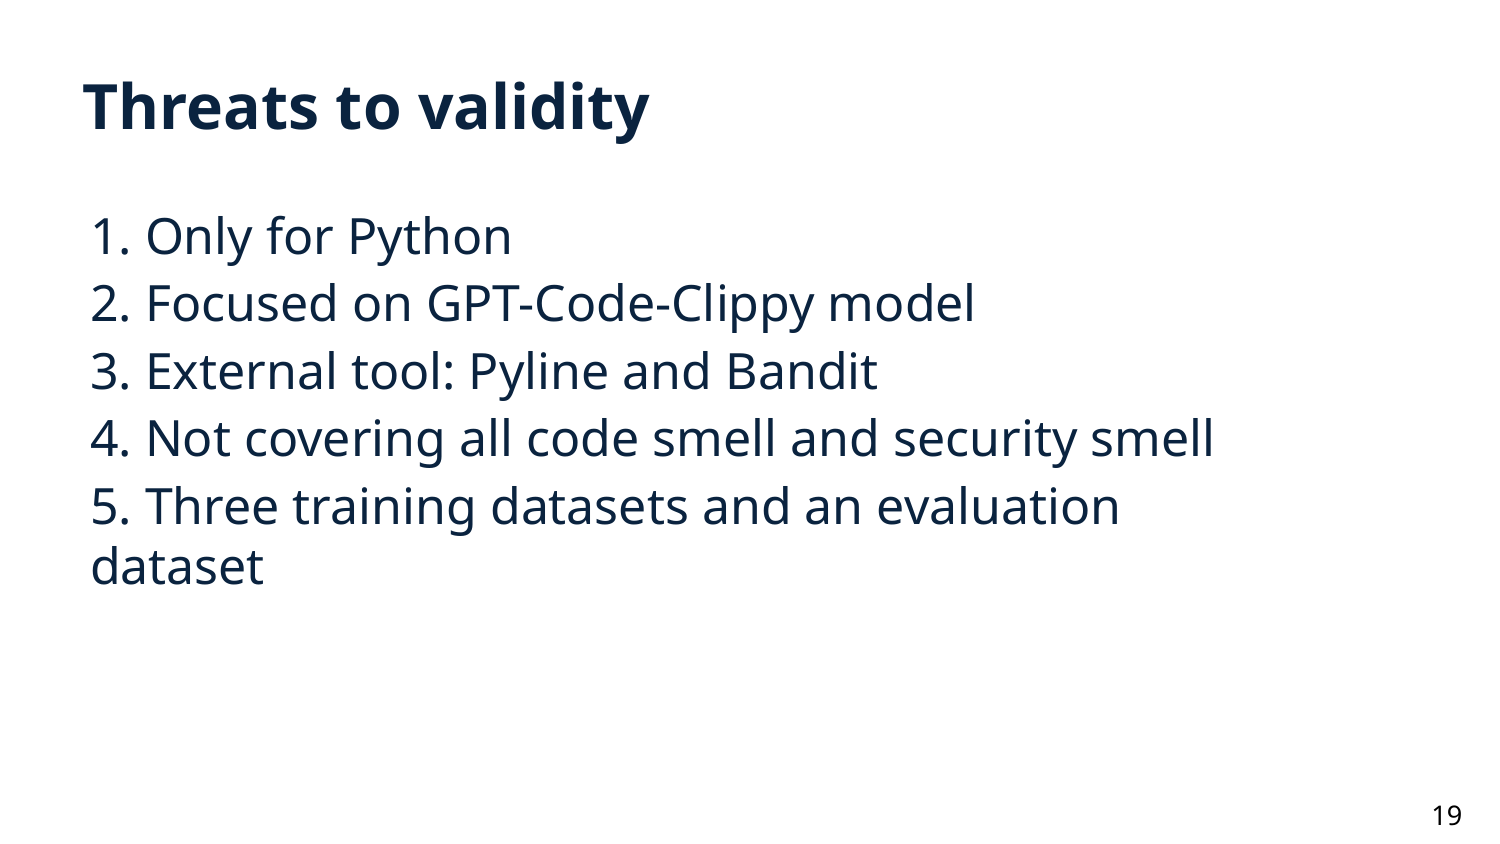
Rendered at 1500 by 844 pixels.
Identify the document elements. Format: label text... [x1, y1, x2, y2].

slide_number ‹#› [1337, 790, 1463, 835]
title Threats to validity [75, 33, 1300, 175]
list 1. Only for Python 2. Focused on GPT-Code-Clippy model 3. External tool: Pyline and Bandit 4. Not covering all code smell and security smell 5. Three training datasets and an evaluation dataset [75, 196, 1300, 754]
